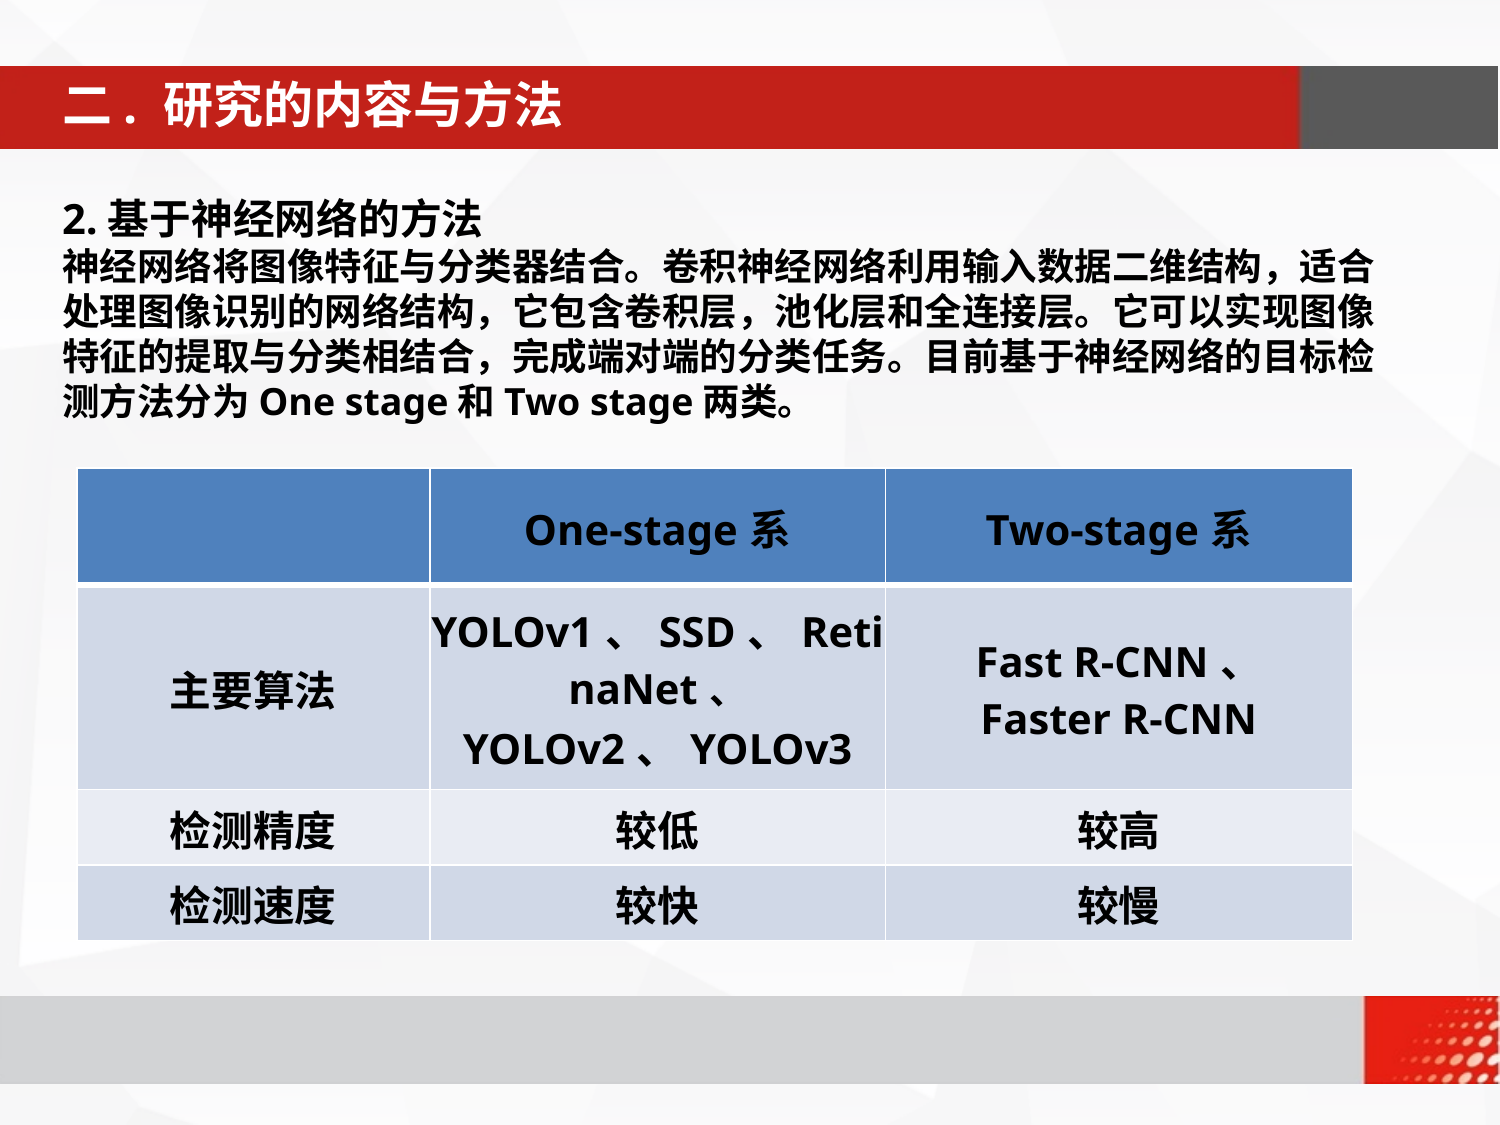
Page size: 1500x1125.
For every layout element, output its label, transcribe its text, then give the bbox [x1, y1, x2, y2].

table_cell Fast R-CNN、 Faster R-CNN [886, 588, 1352, 789]
table_cell 检测精度 [78, 790, 429, 864]
table_header Two-stage系 [886, 469, 1352, 582]
text_box 二. 研究的内容与方法 [47, 66, 1117, 142]
table_cell 较高 [886, 790, 1352, 864]
table_header One-stage系 [431, 469, 885, 582]
table_cell YOLOv1、SSD、RetinaNet、 YOLOv2、YOLOv3 [431, 588, 885, 789]
table_cell 较慢 [886, 866, 1352, 940]
table_cell 检测速度 [78, 866, 429, 940]
picture [0, 66, 1498, 149]
table_cell 主要算法 [78, 588, 429, 789]
table_cell 较低 [431, 790, 885, 864]
table_header [78, 469, 429, 582]
picture [0, 996, 1500, 1084]
table_cell 较快 [431, 866, 885, 940]
text_box 2.基于神经网络的方法 神经网络将图像特征与分类器结合。卷积神经网络利用输入数据二维结构，适合处理图像识别的网络结构，它包含卷积层，池化层和全连接层。它可以实现图像特征的提取与分类相结合，完成端对端的分类任务。目前基于神经网络的目标检测方法分为One stage和Two stage两类。 [47, 160, 1394, 431]
